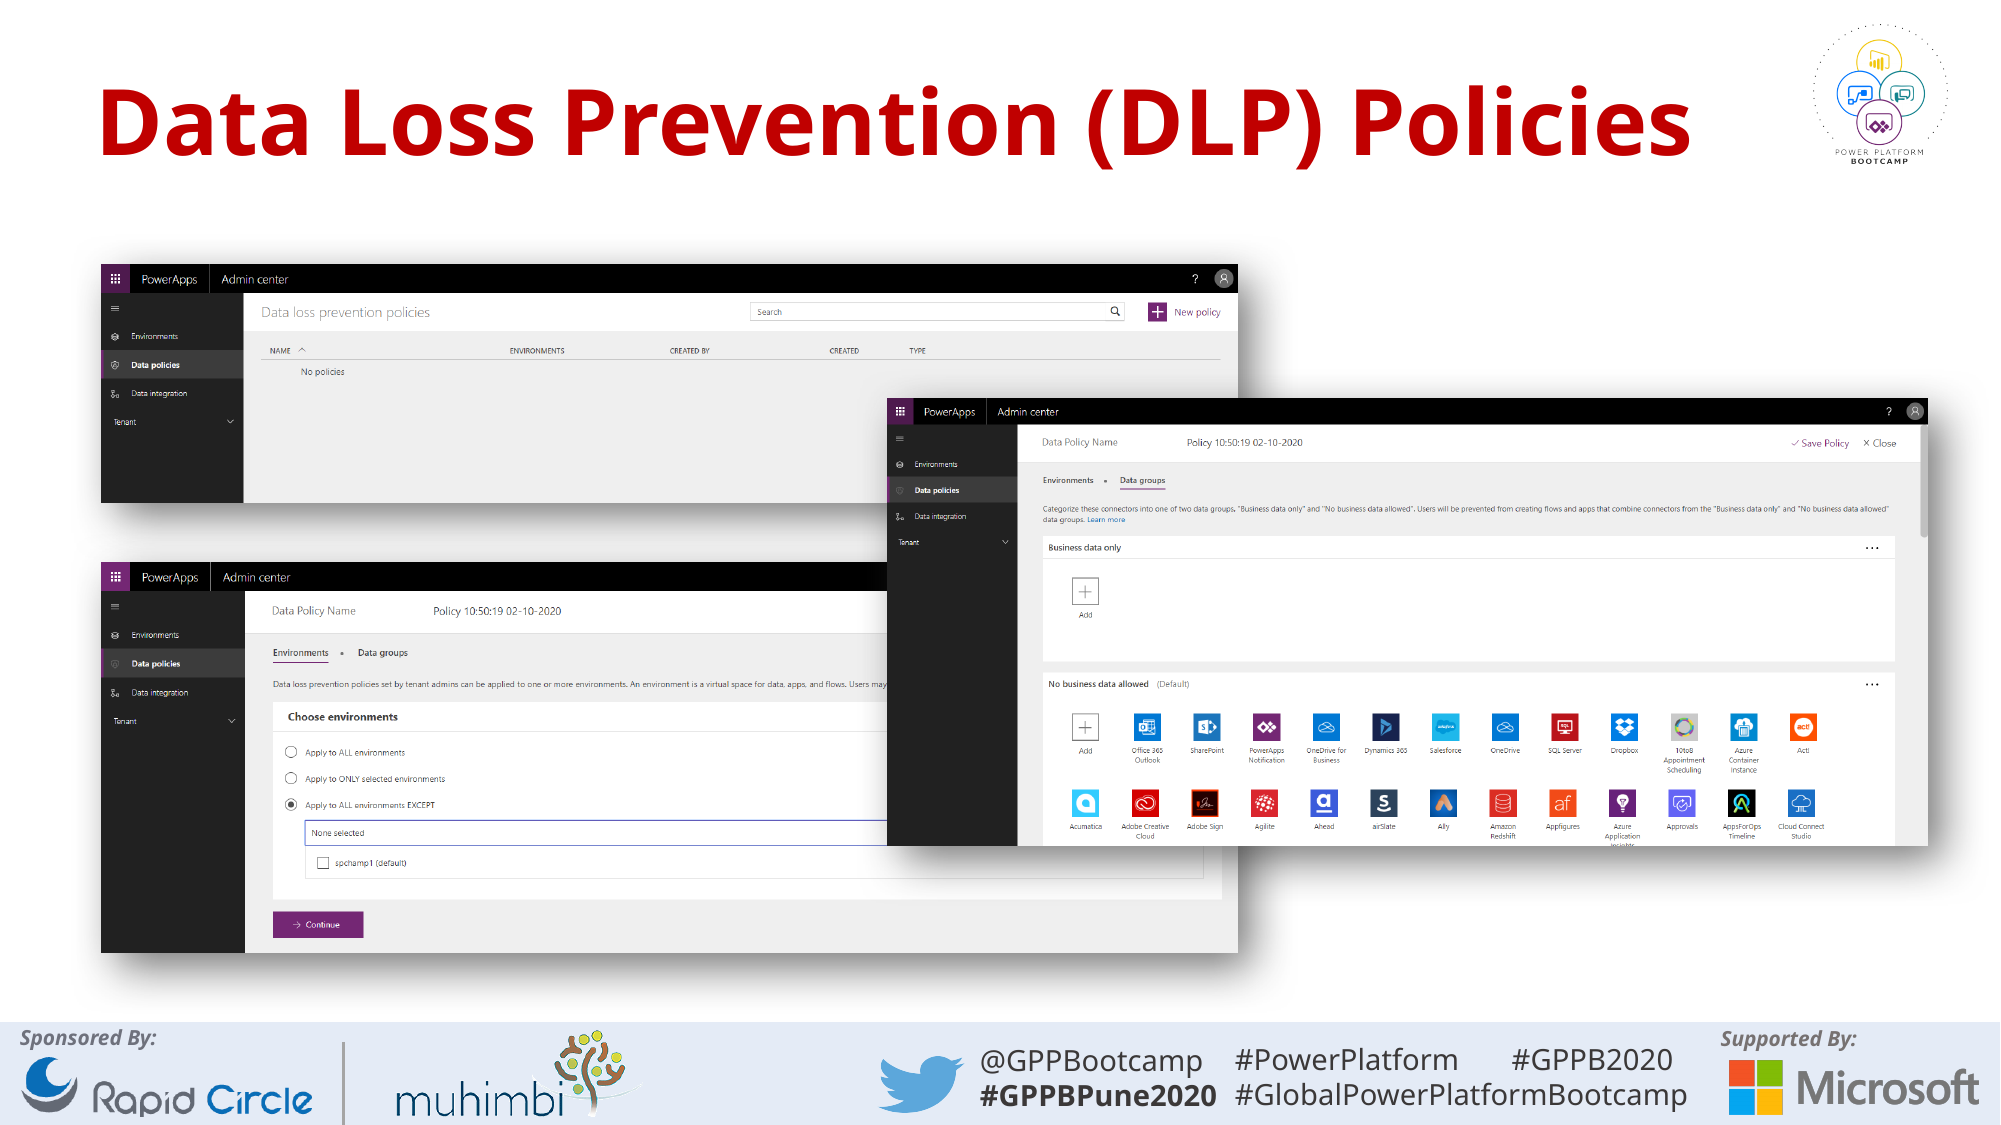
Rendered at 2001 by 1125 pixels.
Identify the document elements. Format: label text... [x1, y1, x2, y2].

picture [0, 1024, 2000, 1125]
title Data Loss Prevention (DLP) Policies [80, 47, 1806, 205]
picture [101, 264, 1928, 953]
picture [1813, 24, 1948, 164]
